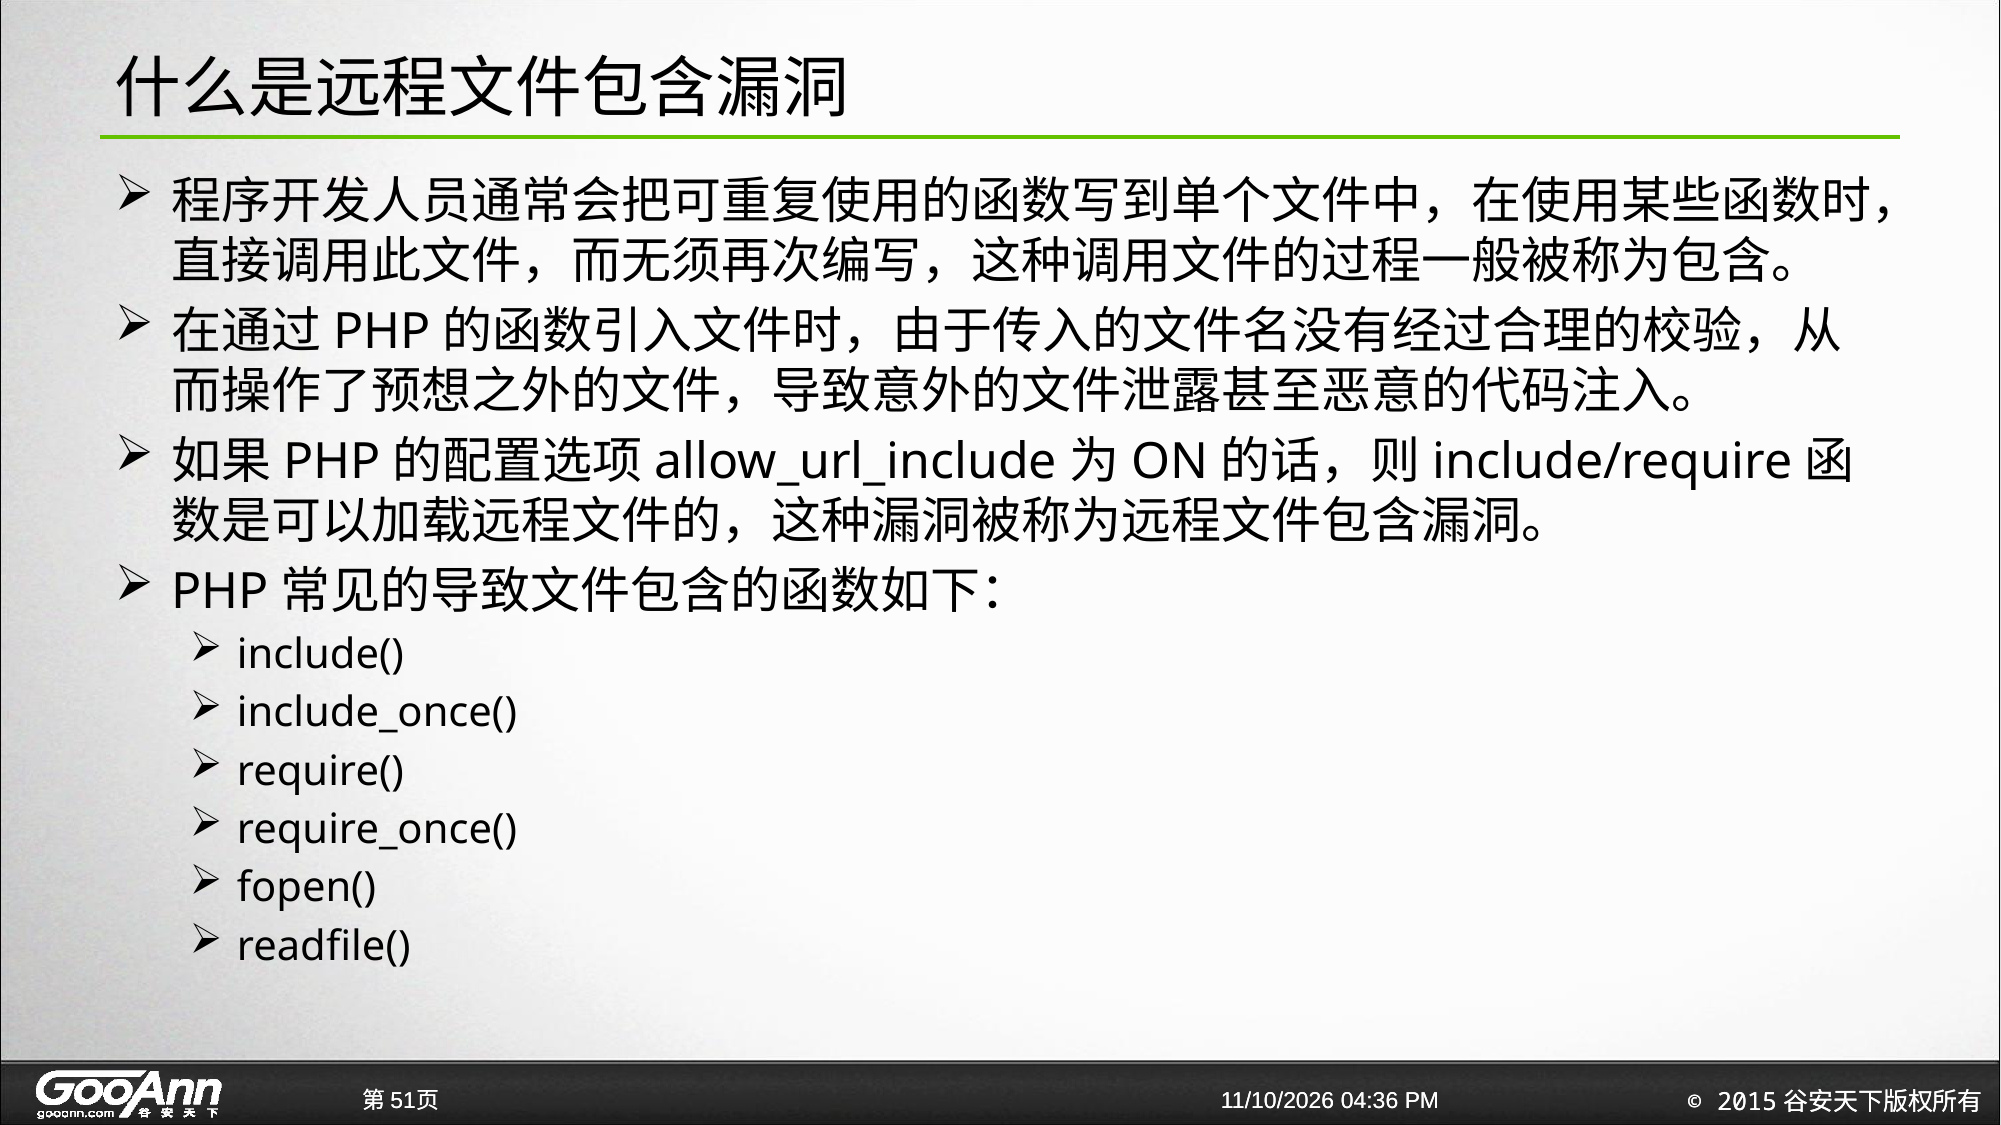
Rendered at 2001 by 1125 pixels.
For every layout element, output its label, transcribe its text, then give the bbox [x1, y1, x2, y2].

picture [0, 0, 2001, 1125]
list 程序开发人员通常会把可重复使用的函数写到单个文件中，在使用某些函数时，直接调用此文件，而无须再次编写，这种调用文件的过程一般被称为包含。 在通过PHP的函数引入文件时，由于传入的文件名没有经过合理的校验，从而操作了预想之外的文件，导致意外的文件泄露甚至恶意的代码注入。 如果PHP的配置选项allow_url_include为ON的话，则include/require函数是可以加载远程文件的，这种漏洞被称为远程文件包含漏洞。 PHP常见的导致文件包含的函数如下： include() include_once() require() require_once() fopen() readfile() [99, 160, 1900, 1005]
title 什么是远程文件包含漏洞 [99, 45, 1900, 126]
